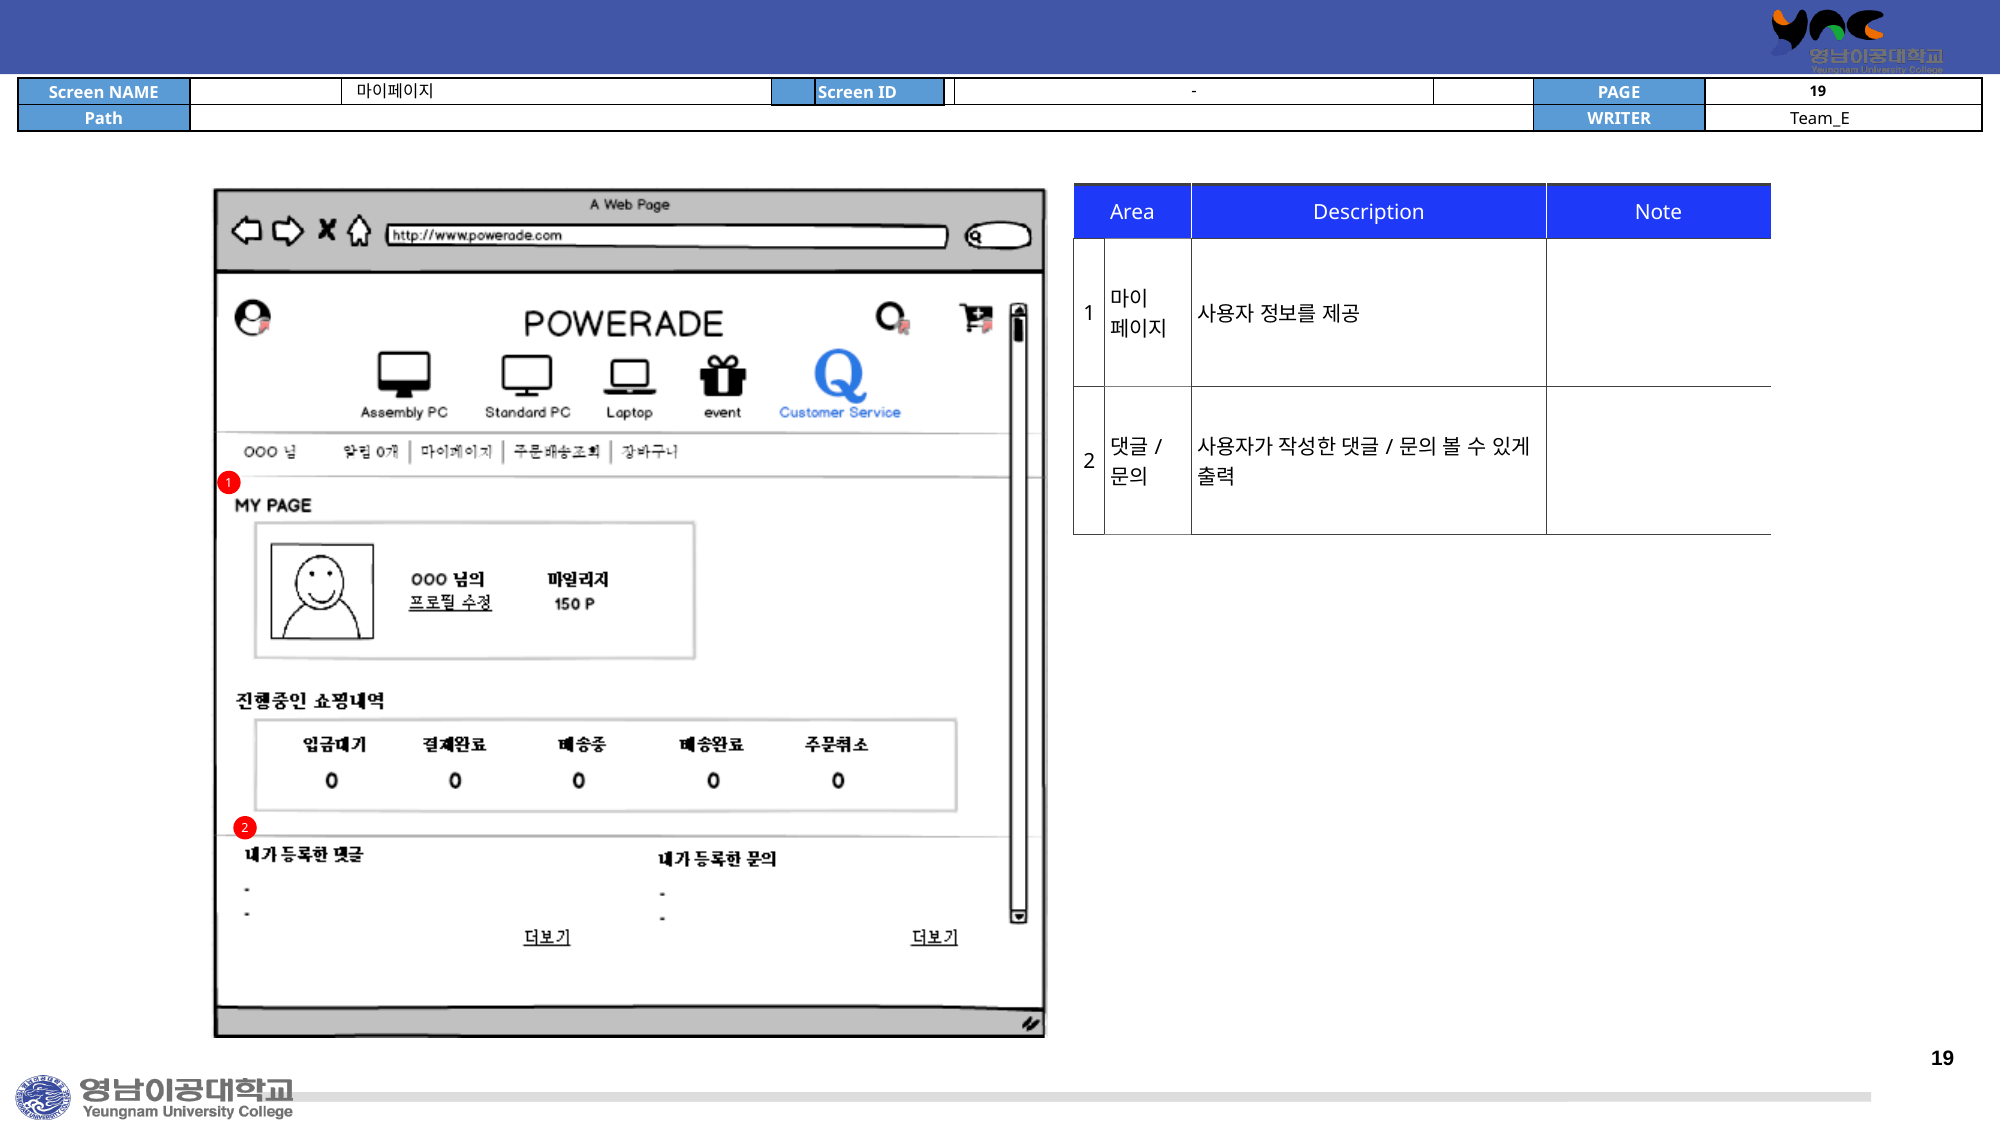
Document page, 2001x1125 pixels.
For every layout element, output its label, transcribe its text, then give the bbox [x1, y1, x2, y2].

picture [15, 1075, 293, 1120]
picture [211, 187, 1048, 1038]
list 마이페이지 [341, 77, 816, 105]
table_cell 사용자가 작성한 댓글/문의 볼 수 있게 출력 [1192, 387, 1546, 534]
table_cell [1547, 239, 1771, 386]
title - [954, 77, 1434, 105]
table_header Area [1074, 186, 1191, 238]
table_cell 2 [1074, 387, 1104, 534]
table_cell [1547, 387, 1771, 534]
table_cell 사용자 정보를 제공 [1192, 239, 1546, 386]
table_header Note [1547, 186, 1771, 238]
table_cell 마이 페이지 [1105, 239, 1191, 386]
slide_number 19 [1821, 1037, 1969, 1063]
table_cell 1 [1074, 239, 1104, 386]
table_header Description [1192, 186, 1546, 238]
table_cell 댓글/문의 [1105, 387, 1191, 534]
text_box [0, 0, 2000, 75]
picture [1771, 9, 1943, 74]
